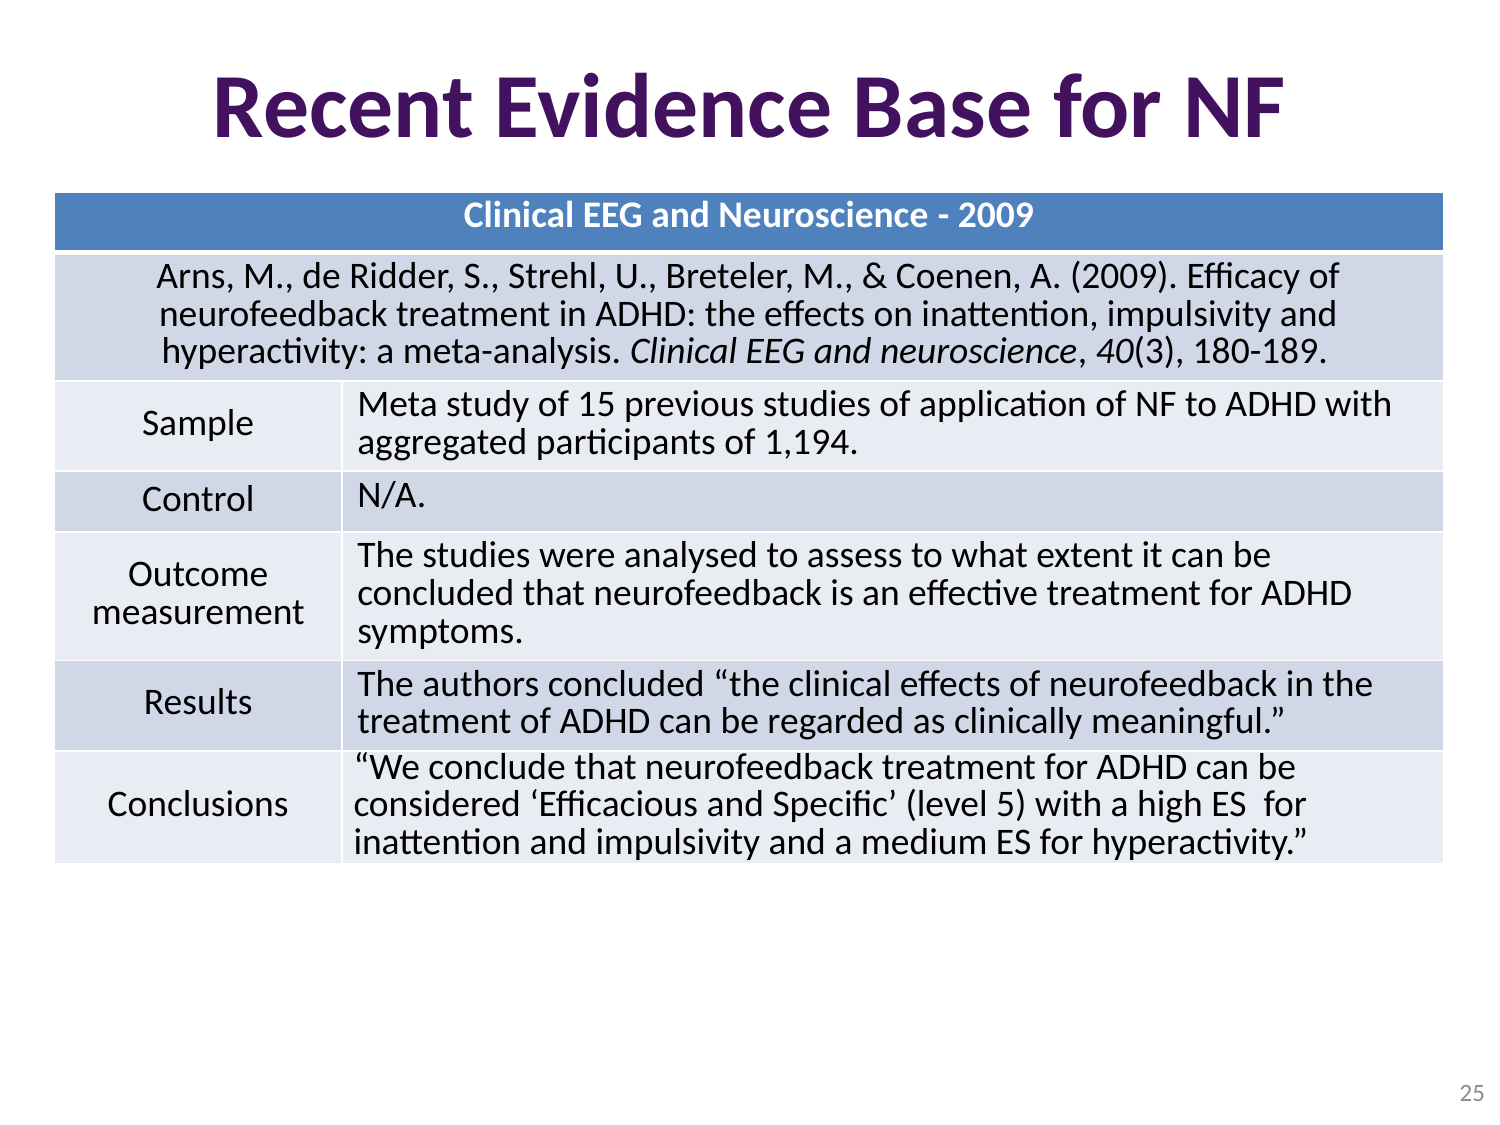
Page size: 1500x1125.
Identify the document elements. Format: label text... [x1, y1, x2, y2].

table_cell Arns, M., de Ridder, S., Strehl, U., Breteler, M., & Coenen, A. (2009). Efficacy of neurofeedback treatment in ADHD: the effects on inattention, impulsivity and hyperactivity: a meta-analysis. Clinical EEG and neuroscience, 40(3), 180-189. [55, 255, 1443, 380]
table_cell “We conclude that neurofeedback treatment for ADHD can be considered ‘Efficacious and Specific’ (level 5) with a high ES for inattention and impulsivity and a medium ES for hyperactivity.” [343, 752, 1443, 863]
table_cell Outcome measurement [55, 533, 341, 660]
table_cell N/A. [343, 472, 1443, 531]
table_cell Sample [55, 382, 341, 470]
table_cell Conclusions [55, 752, 341, 863]
table_cell Control [55, 472, 341, 531]
table_cell The studies were analysed to assess to what extent it can be concluded that neurofeedback is an effective treatment for ADHD symptoms. [343, 533, 1443, 660]
table_header Clinical EEG and Neuroscience - 2009 [55, 193, 1443, 250]
table_cell The authors concluded “the clinical effects of neurofeedback in the treatment of ADHD can be regarded as clinically meaningful.” [343, 661, 1443, 750]
title Recent Evidence Base for NF [75, 7, 1425, 191]
table_cell Meta study of 15 previous studies of application of NF to ADHD with aggregated participants of 1,194. [343, 382, 1443, 470]
table_cell Results [55, 661, 341, 750]
slide_number 25 [1403, 1061, 1500, 1122]
